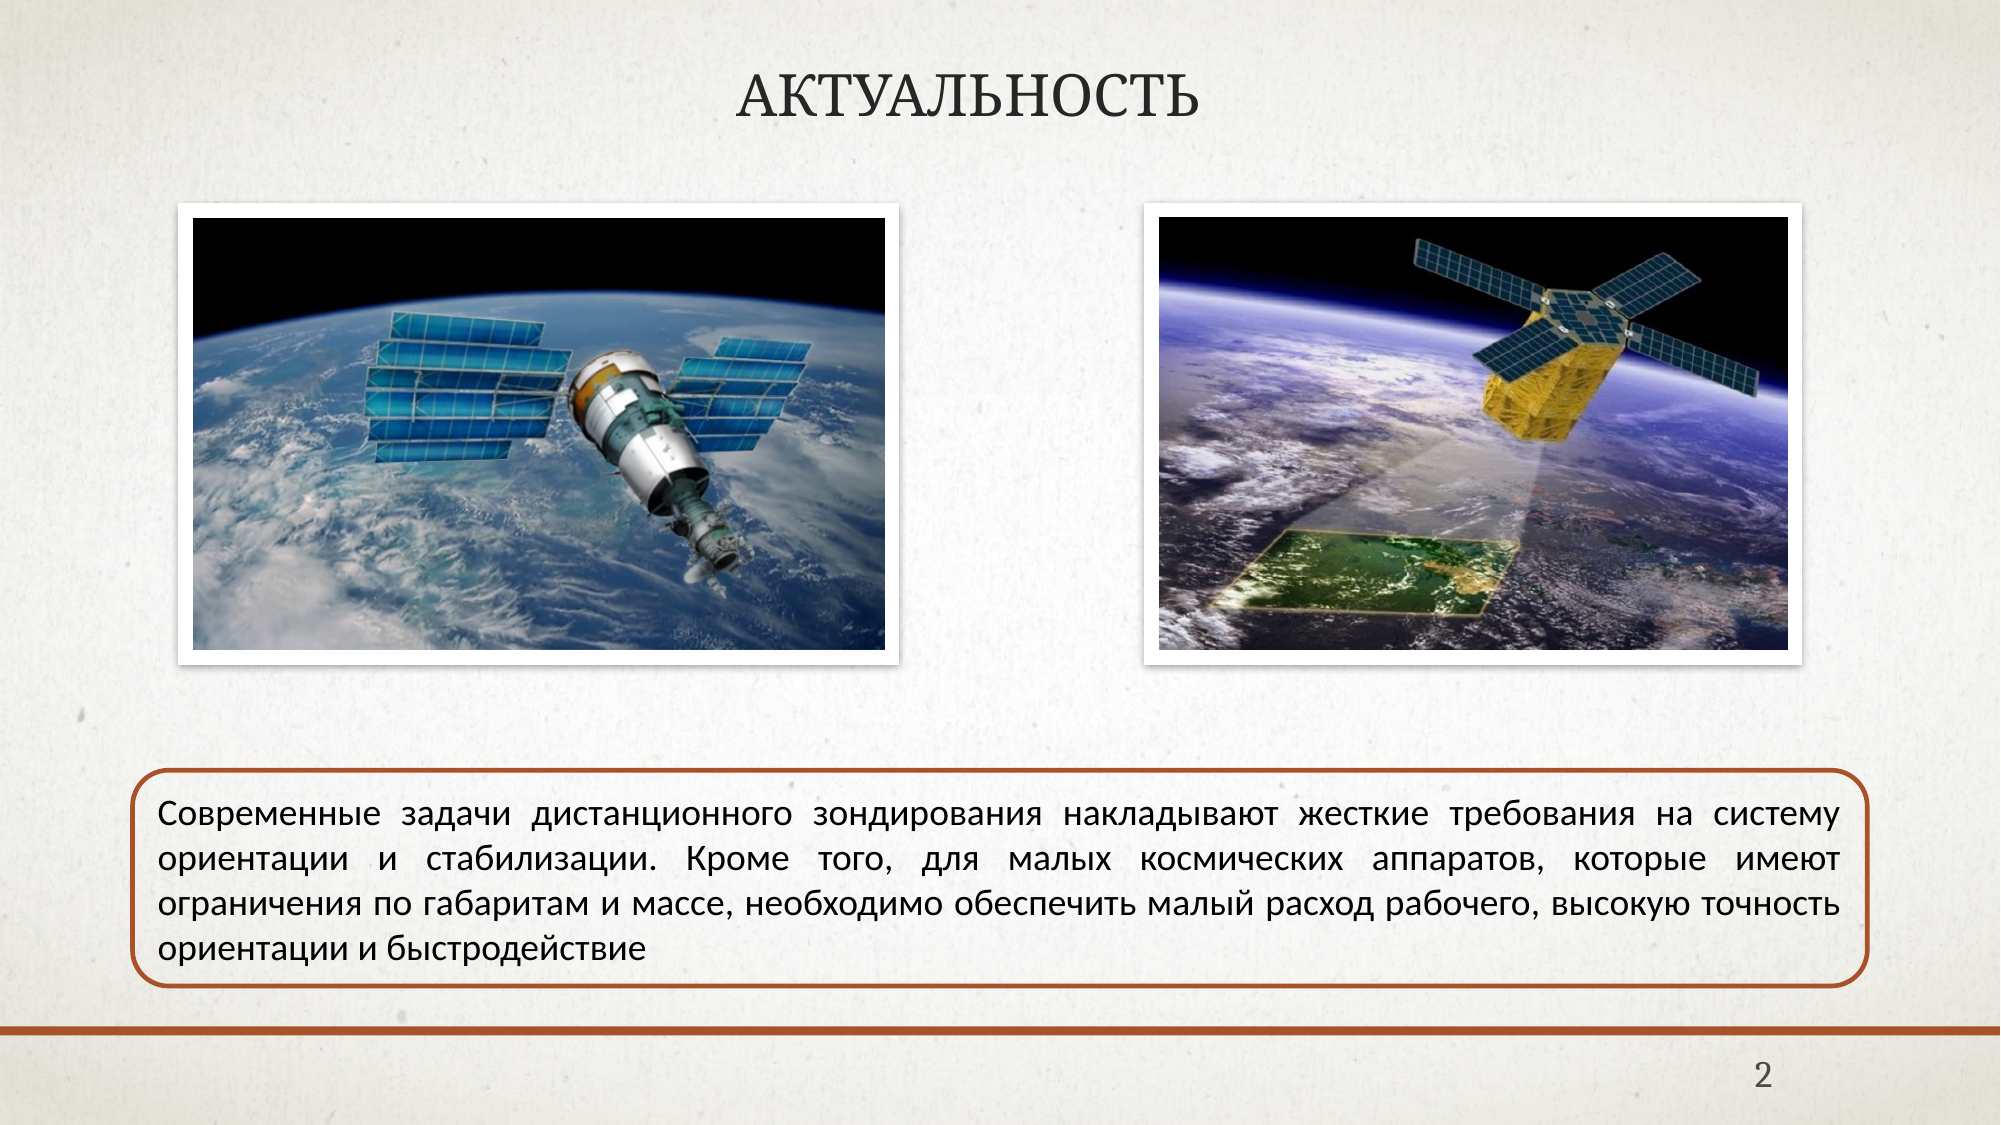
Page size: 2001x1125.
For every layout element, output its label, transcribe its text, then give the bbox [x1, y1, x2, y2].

slide_number 2 [1672, 1053, 1788, 1093]
picture [0, 0, 2001, 1125]
text_box АКТУАЛЬНОСТЬ [368, 51, 1569, 136]
text_box Современные задачи дистанционного зондирования накладывают жесткие требования на систему ориентации и стабилизации. Кроме того, для малых космических аппаратов, которые имеют ограничения по габаритам и массе, необходимо обеспечить малый расход рабочего, высокую точность ориентации и быстродействие [132, 770, 1868, 987]
